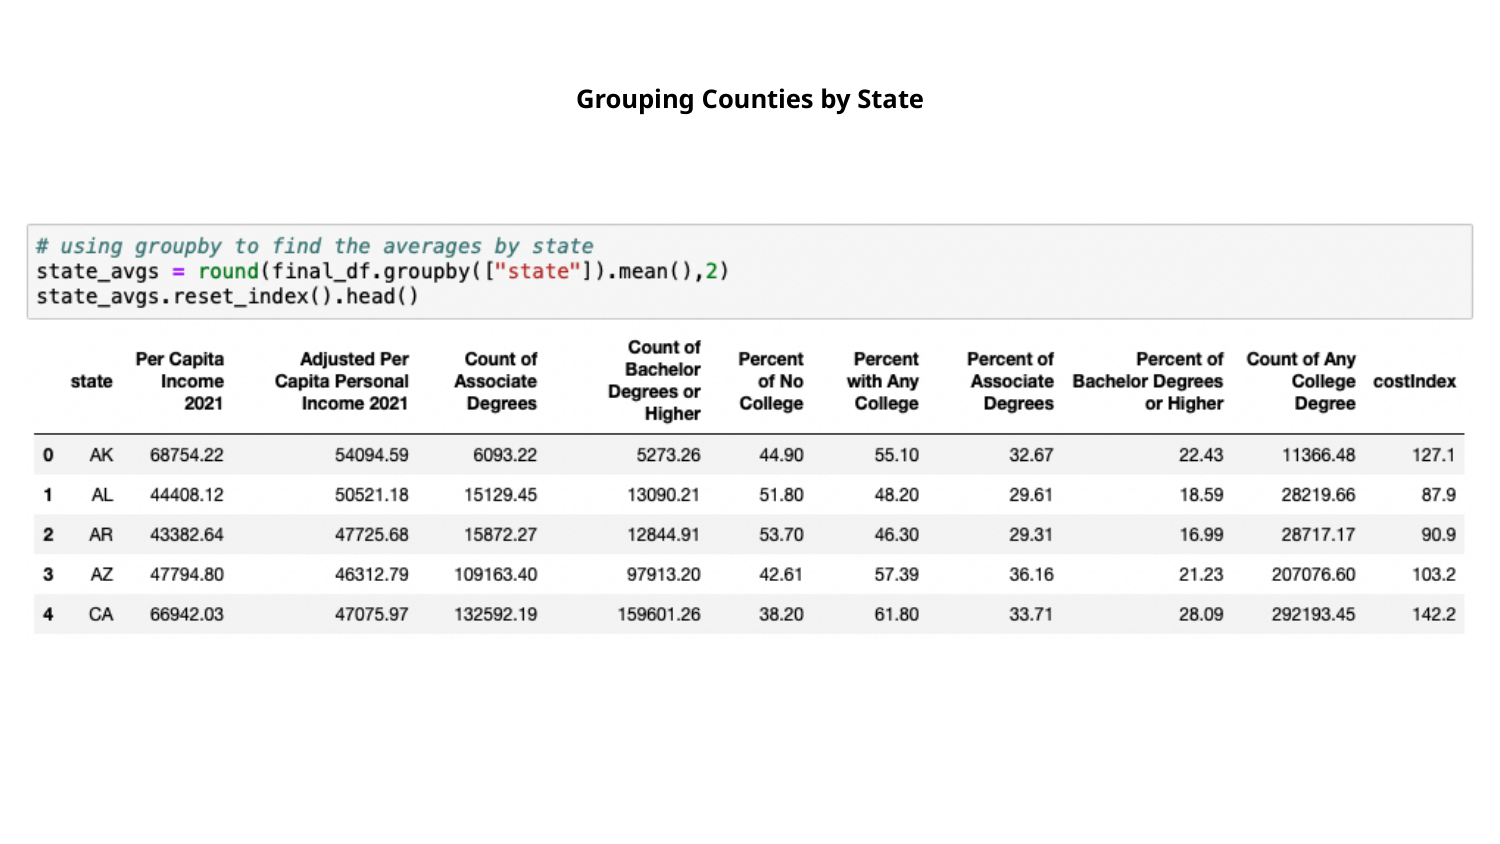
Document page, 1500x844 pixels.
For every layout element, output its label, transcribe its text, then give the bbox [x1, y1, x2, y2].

picture [24, 221, 1476, 640]
title Grouping Counties by State [75, 67, 1425, 129]
